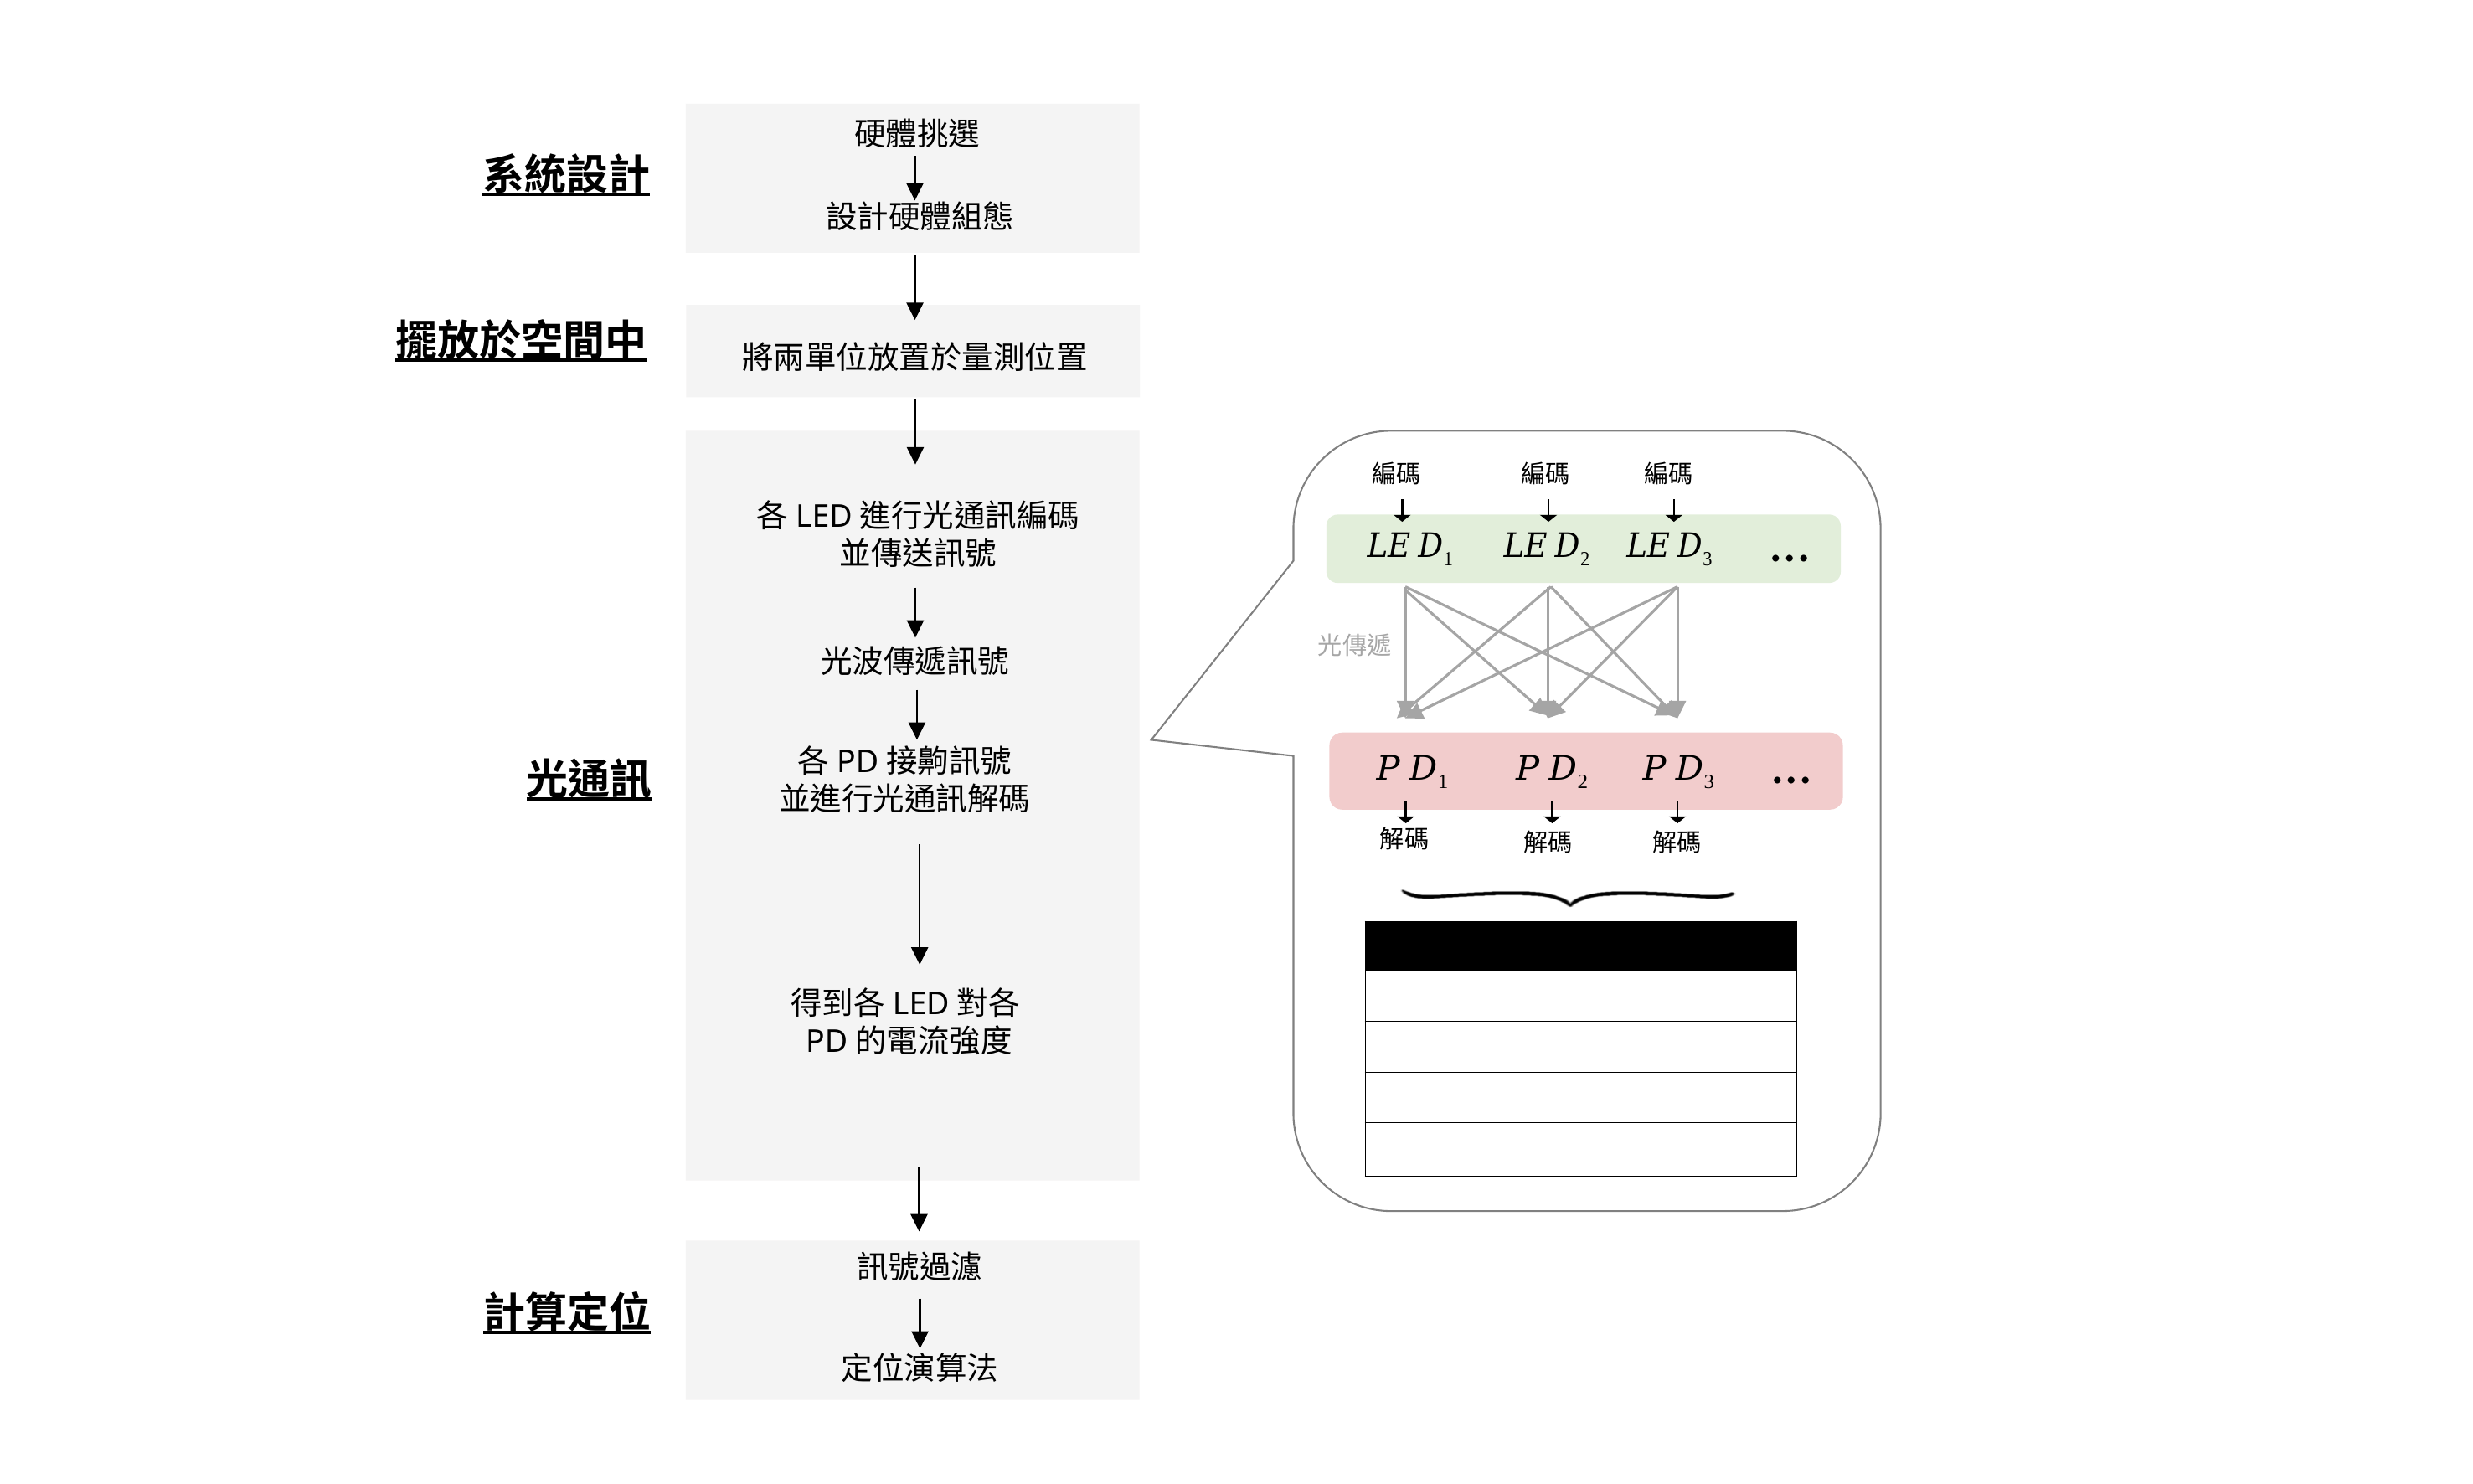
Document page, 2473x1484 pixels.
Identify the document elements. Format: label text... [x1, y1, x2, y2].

text_box 將兩單位放置於量測位置 [713, 331, 1116, 382]
text_box 硬體挑選 [766, 107, 1068, 158]
text_box 各LED進行光通訊編碼 並傳送訊號 [719, 489, 1116, 578]
text_box 計算定位 [471, 1280, 672, 1342]
text_box [1149, 430, 1882, 1213]
text_box 光通訊 [502, 746, 677, 809]
text_box 得到各LED對各PD的電流強度 [759, 976, 1059, 1065]
text_box 擺放於空間中 [354, 307, 688, 370]
text_box 光波傳遞訊號 [716, 635, 1114, 686]
text_box 各PD接齁訊號 並進行光通訊解碼 [706, 734, 1103, 823]
picture [1541, 863, 1594, 1105]
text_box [685, 1240, 1140, 1400]
text_box [685, 430, 1141, 1182]
text_box [685, 304, 1141, 398]
text_box 設計硬體組態 [770, 191, 1070, 241]
text_box 系統設計 [460, 142, 672, 204]
text_box [685, 103, 1141, 254]
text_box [1305, 452, 1843, 863]
